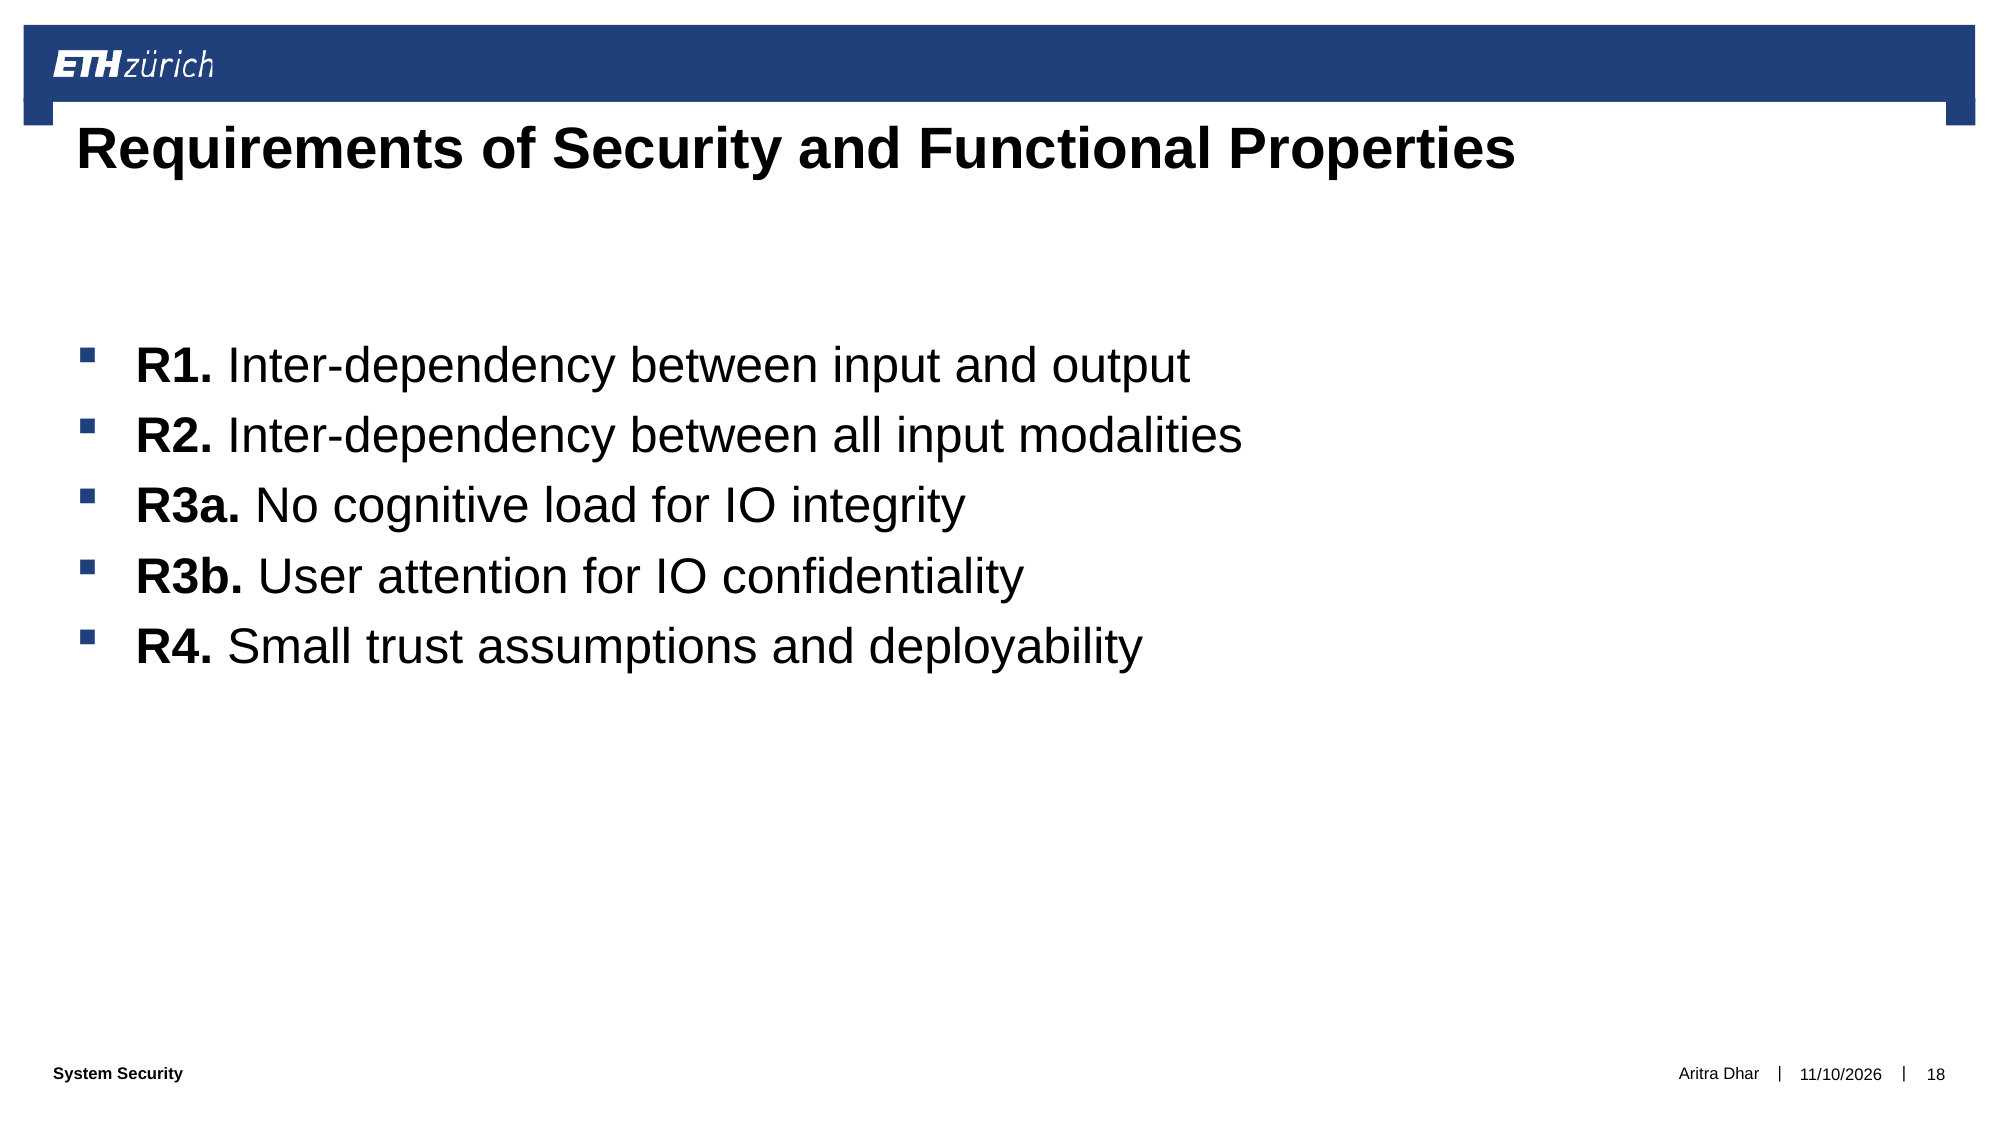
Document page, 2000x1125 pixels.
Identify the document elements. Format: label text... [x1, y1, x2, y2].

slide_number 18 [1906, 1034, 1966, 1112]
title Requirements of Security and Functional Properties [53, 101, 1946, 262]
footer Aritra Dhar [999, 1034, 1760, 1111]
list R1. Inter-dependency between input and output R2. Inter-dependency between all input modalities R3a. No cognitive load for IO integrity R3b. User attention for IO confidentiality R4. Small trust assumptions and deployability [53, 332, 1946, 1023]
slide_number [1790, 1034, 1892, 1112]
